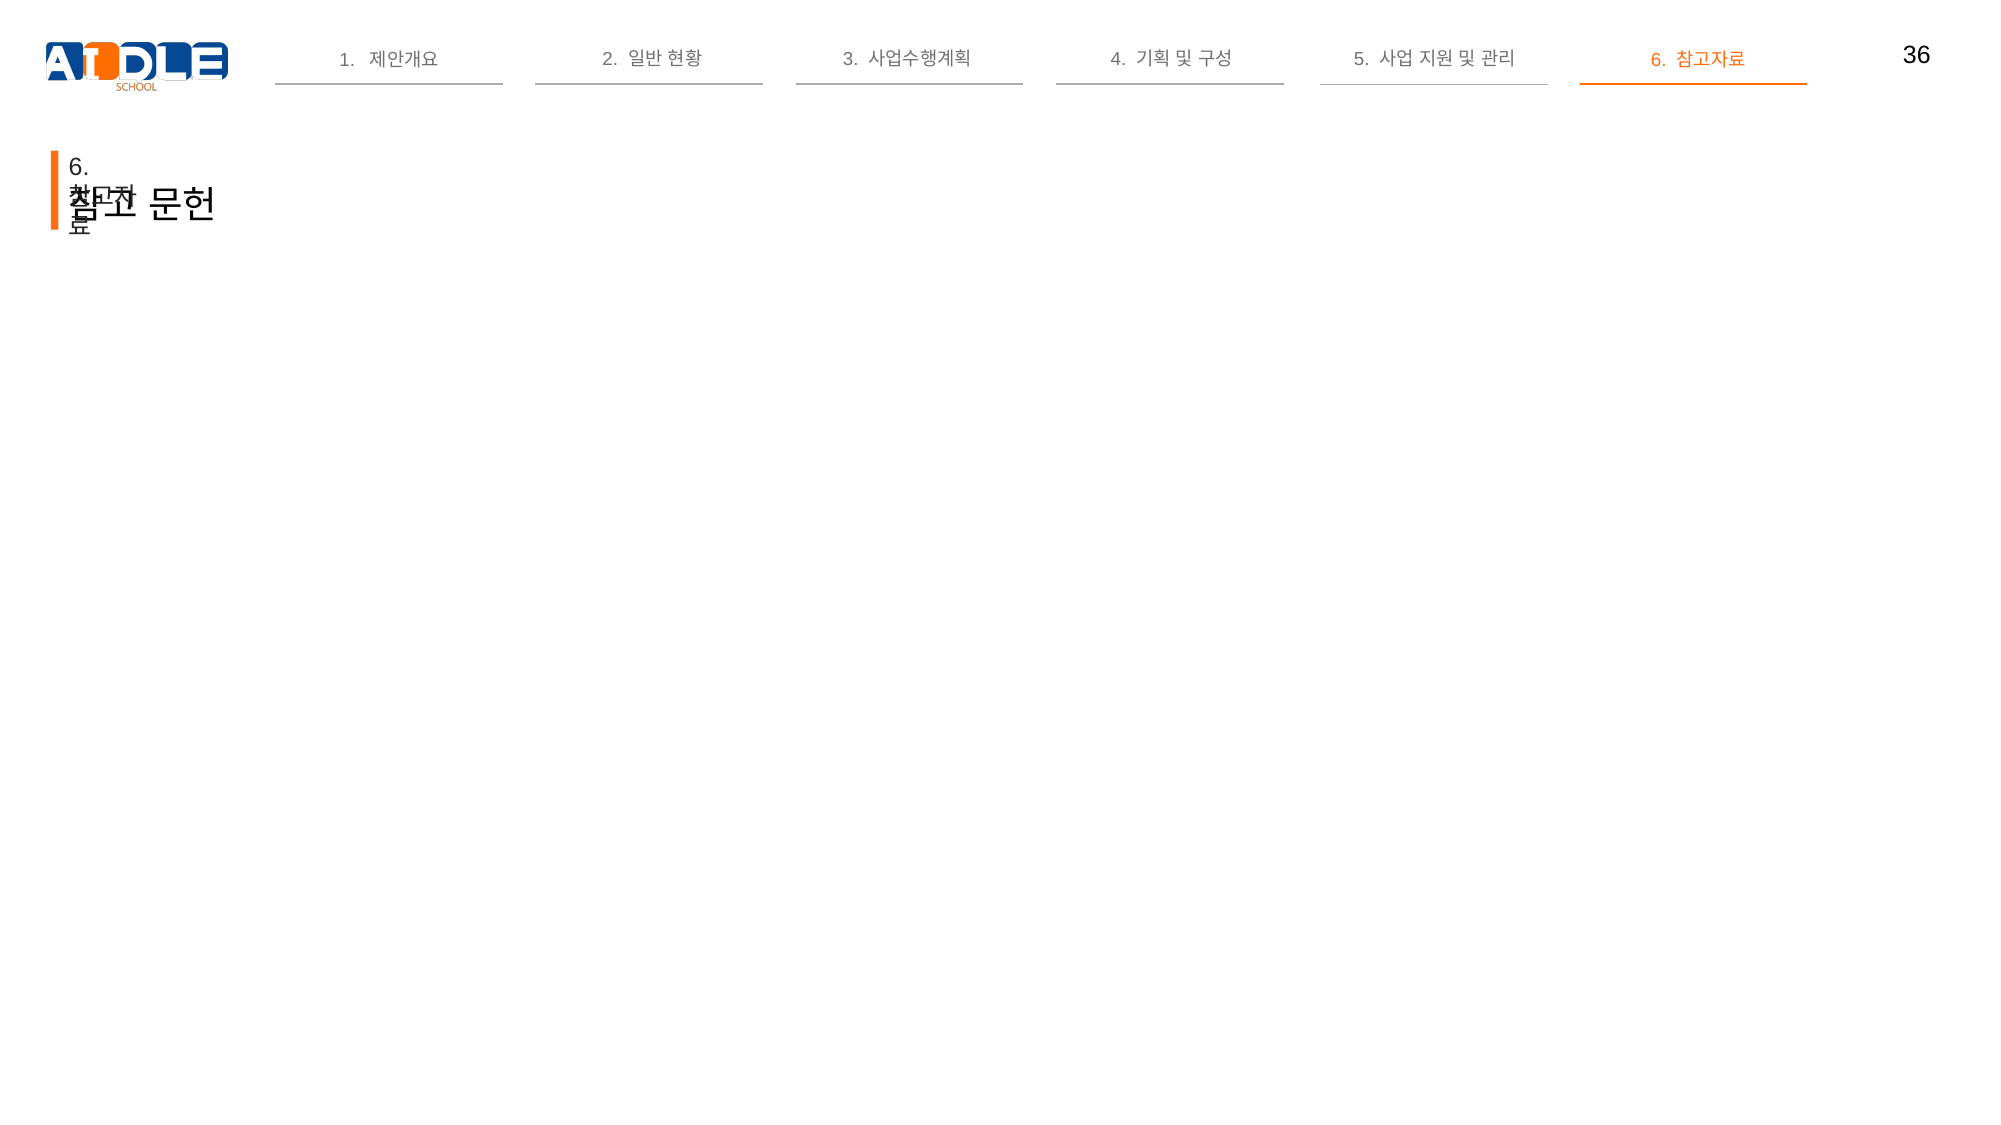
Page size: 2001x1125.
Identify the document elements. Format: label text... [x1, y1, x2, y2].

picture [46, 42, 228, 99]
list 6. 참고자료 [68, 150, 149, 184]
list 참고 문헌 [68, 180, 566, 230]
